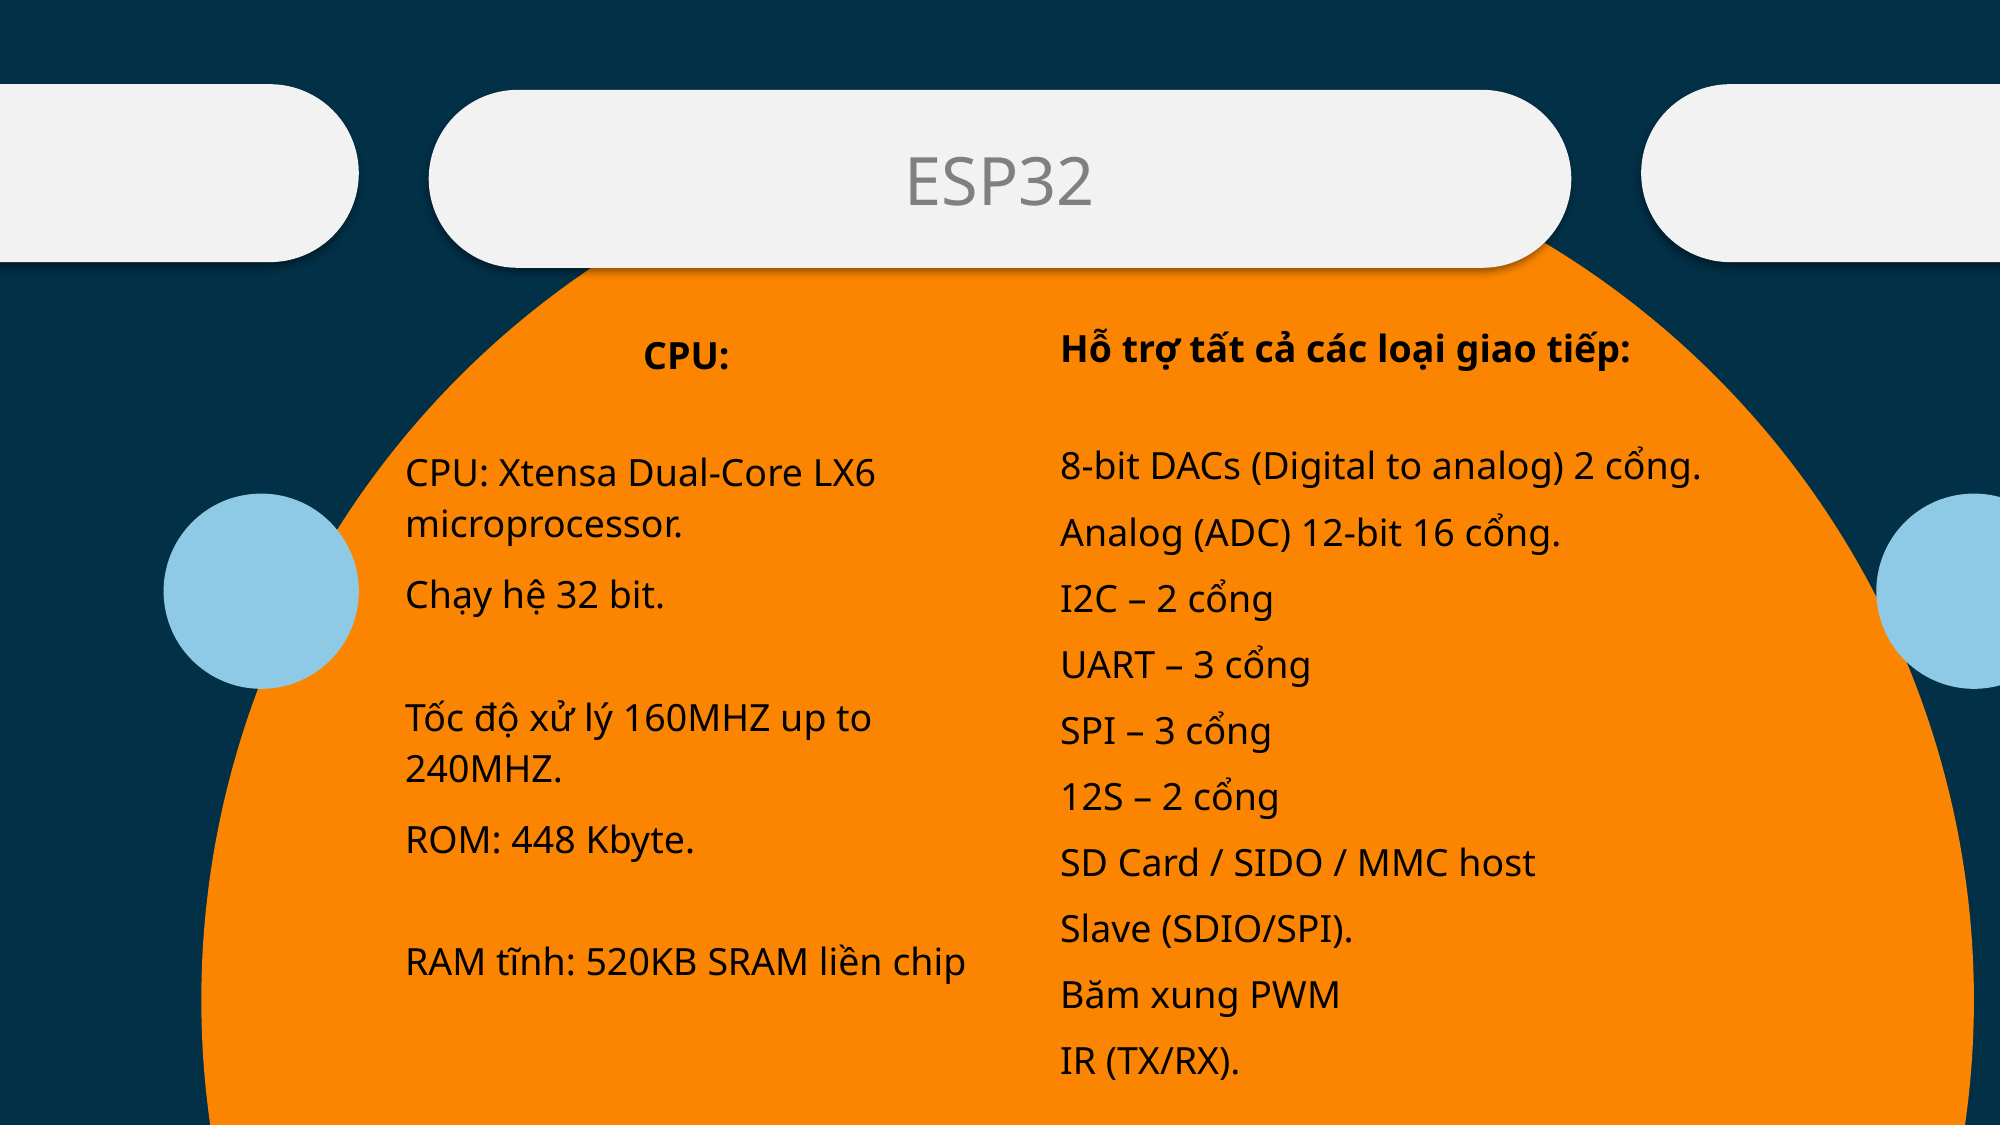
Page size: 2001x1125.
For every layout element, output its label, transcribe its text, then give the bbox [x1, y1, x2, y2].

text_box Nội dung 2 [0, 83, 360, 264]
table_cell Slave (SDIO/SPI). [1045, 895, 1788, 961]
table_cell RAM tĩnh: 520KB SRAM liền chip [390, 928, 983, 1051]
table_cell SPI – 3 cổng [1045, 697, 1788, 763]
text_box [162, 492, 360, 690]
text_box Nội dung 4 [1640, 83, 2000, 264]
table_cell Analog (ADC) 12-bit 16 cổng. [1045, 499, 1788, 565]
table_cell Tốc độ xử lý 160MHZ up to 240MHZ. [390, 684, 983, 806]
text_box [200, 246, 1975, 1125]
table_cell CPU: Xtensa Dual-Core LX6 microprocessor. [390, 439, 983, 561]
table_cell 8-bit DACs (Digital to analog) 2 cổng. [1045, 433, 1788, 499]
table_header CPU: [390, 322, 983, 439]
text_box ESP32 [427, 88, 1573, 269]
table_cell SD Card / SIDO / MMC host [1045, 829, 1788, 895]
table_cell Băm xung PWM [1045, 961, 1788, 1027]
table_cell UART – 3 cổng [1045, 631, 1788, 697]
text_box [0, 0, 2000, 1125]
table_cell I2C – 2 cổng [1045, 565, 1788, 631]
table_cell ROM: 448 Kbyte. [390, 806, 983, 928]
text_box [1875, 492, 2000, 690]
table_header Hỗ trợ tất cả các loại giao tiếp: [1045, 315, 1788, 433]
table_cell 12S – 2 cổng [1045, 763, 1788, 829]
table_cell IR (TX/RX). [1045, 1027, 1788, 1093]
table_cell Chạy hệ 32 bit. [390, 561, 983, 684]
